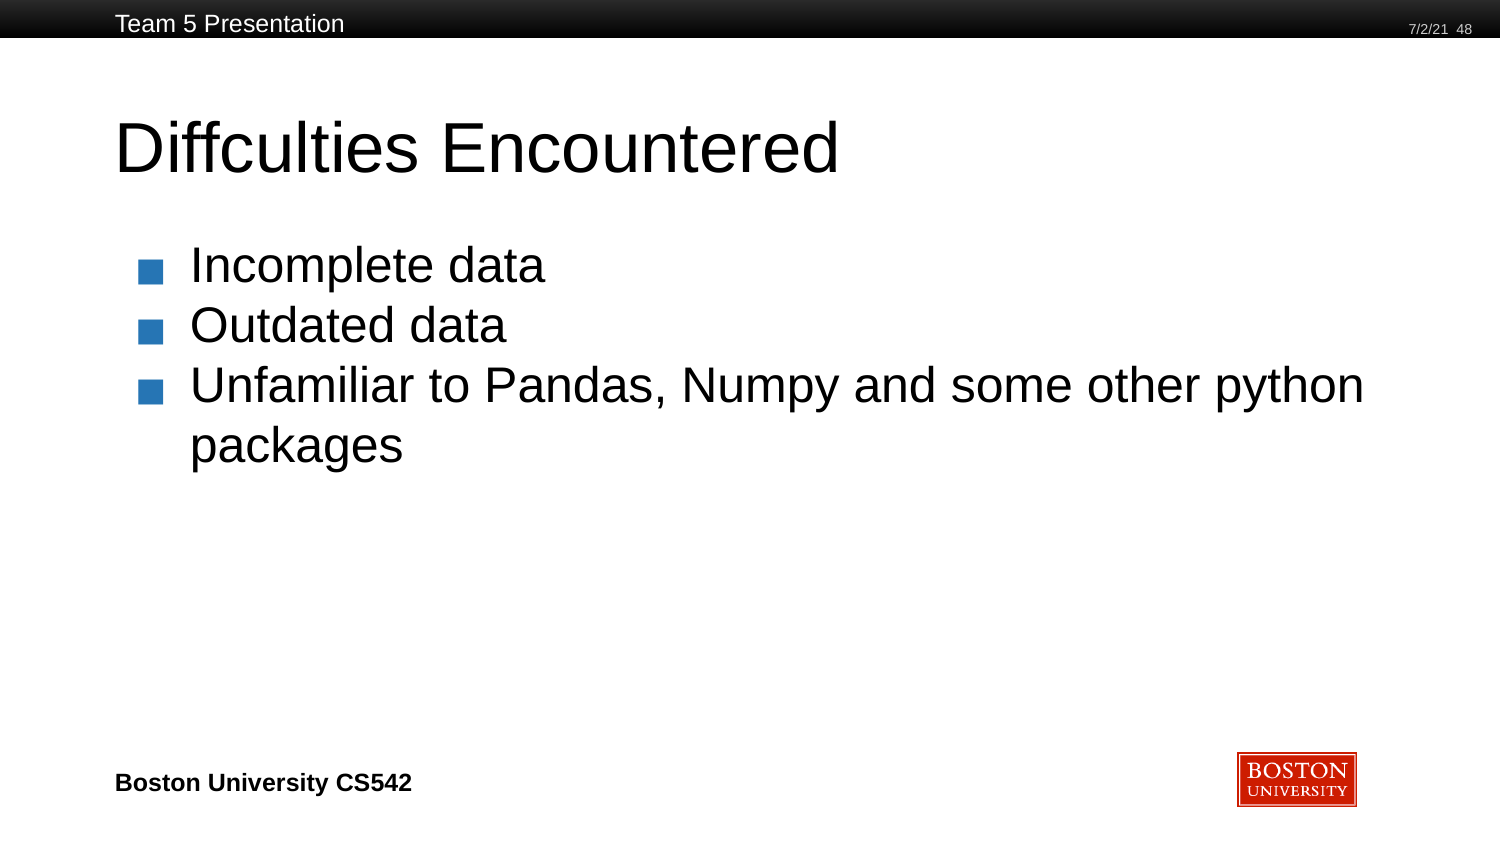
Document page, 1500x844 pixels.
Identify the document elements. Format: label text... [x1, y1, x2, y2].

list Incomplete data Outdated data Unfamiliar to Pandas, Numpy and some other python packages [99, 225, 1400, 704]
text_box 7/2/21 48 [1312, 9, 1488, 38]
picture [1237, 752, 1357, 807]
text_box Team 5 Presentation [99, 0, 938, 38]
title Diffculties Encountered [99, 93, 1400, 179]
